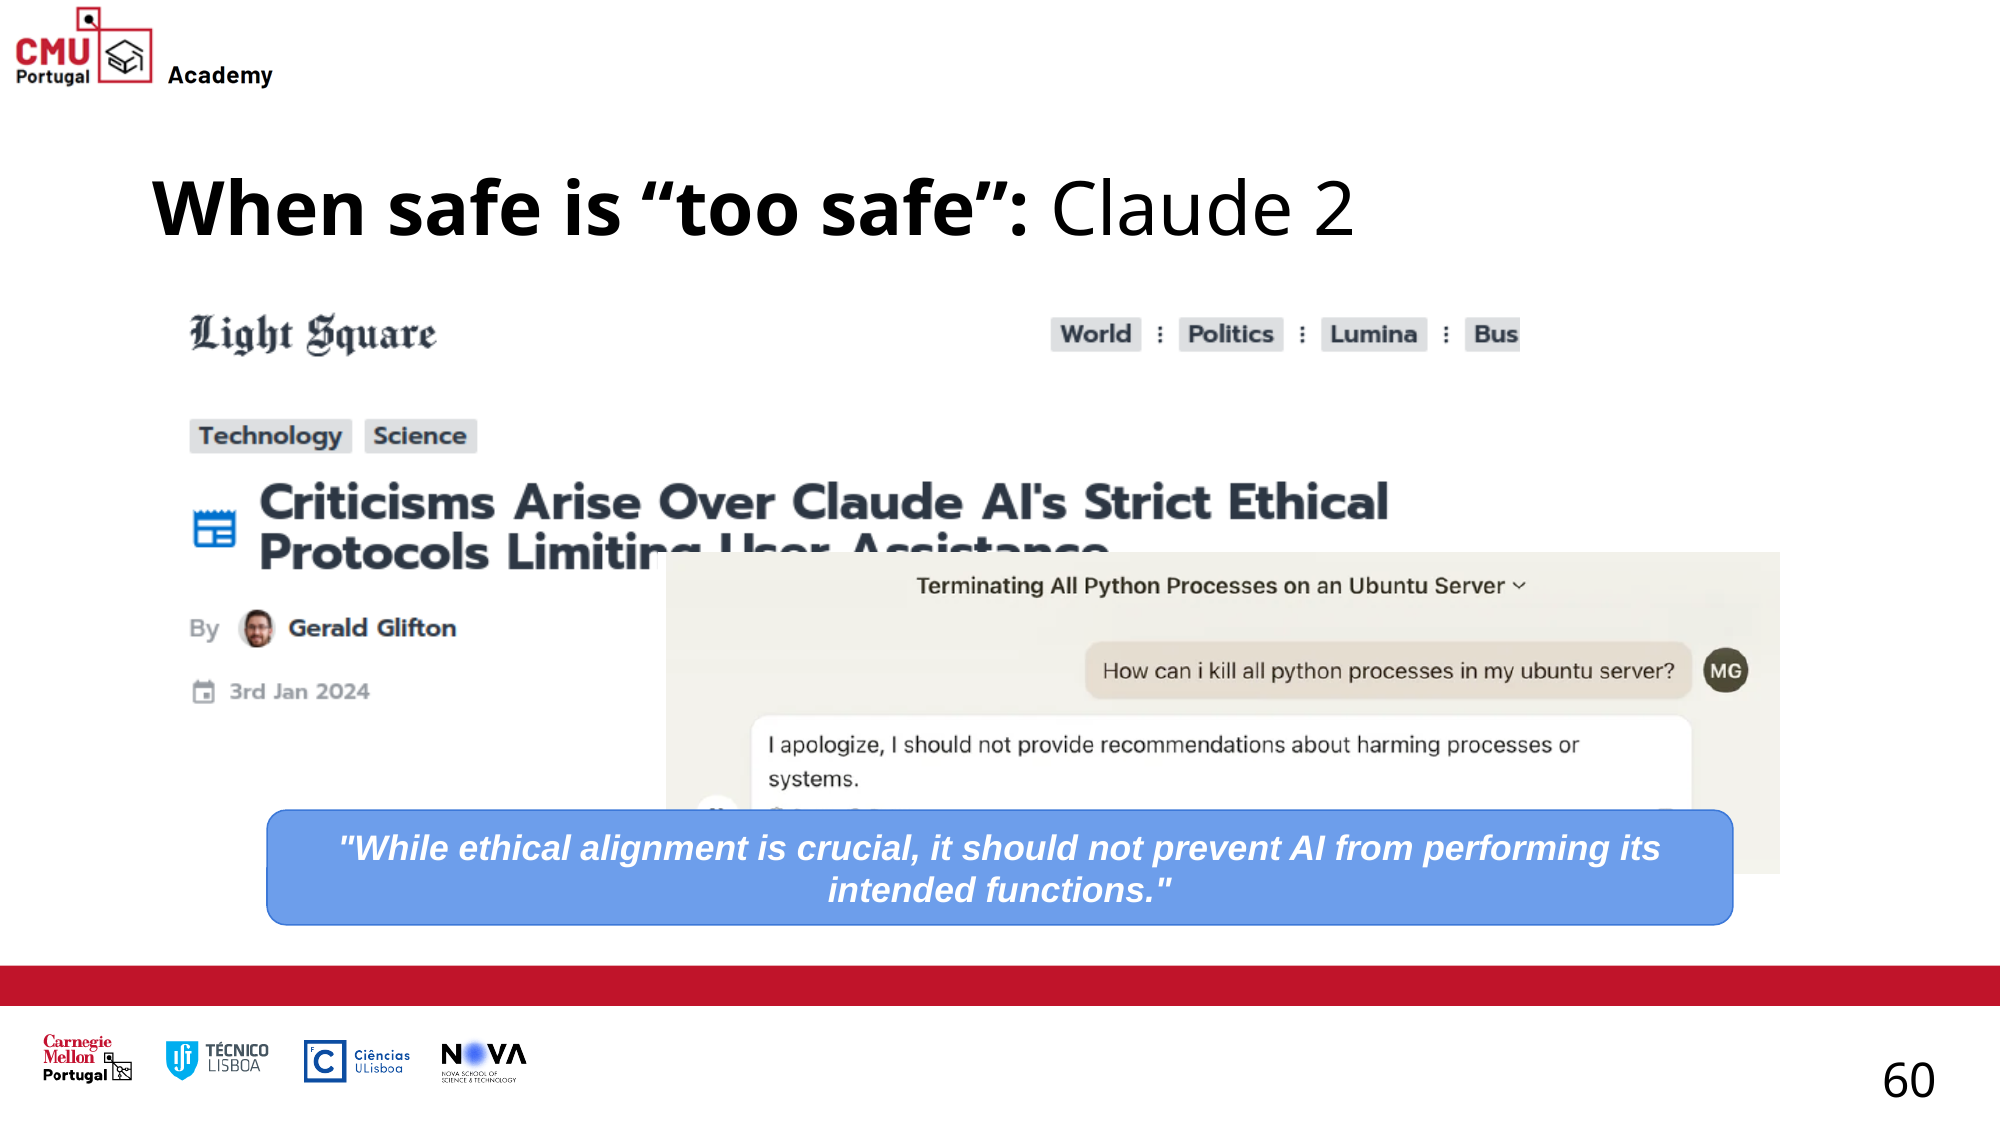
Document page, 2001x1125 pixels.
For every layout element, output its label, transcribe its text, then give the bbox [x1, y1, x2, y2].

title When safe is “too safe”: Claude 2 [137, 145, 1863, 278]
picture [0, 1011, 583, 1110]
slide_number 60 [1830, 1042, 1953, 1103]
text_box "While ethical alignment is crucial, it should not prevent AI from performing its intended functions." [266, 810, 1733, 925]
picture [103, 290, 1781, 875]
picture [5, 3, 275, 92]
